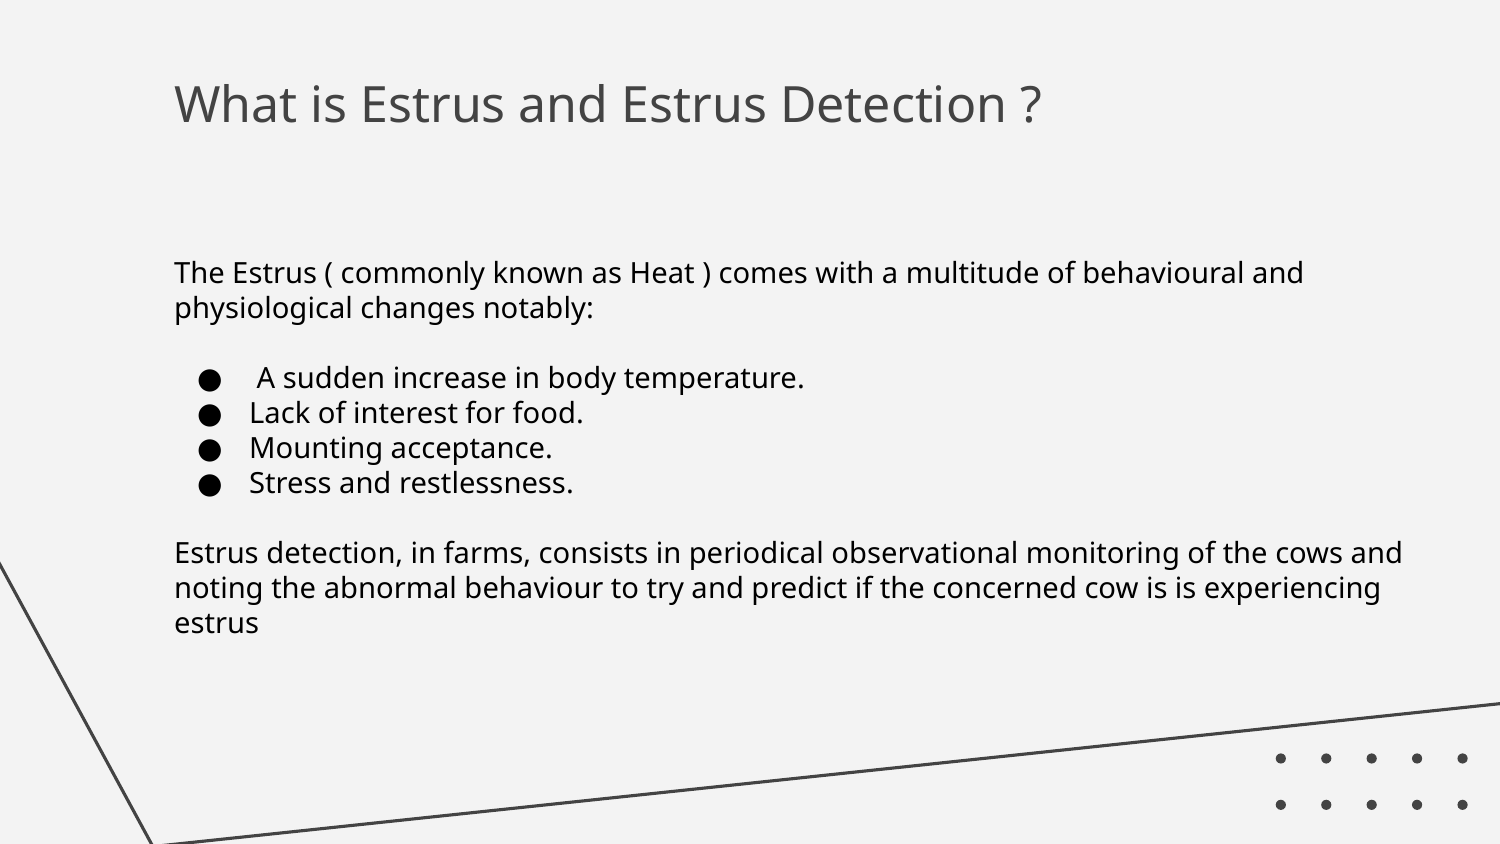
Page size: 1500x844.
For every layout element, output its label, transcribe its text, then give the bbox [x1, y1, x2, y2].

text_box The Estrus ( commonly known as Heat ) comes with a multitude of behavioural and physiological changes notably: A sudden increase in body temperature. Lack of interest for food. Mounting acceptance. Stress and restlessness. Estrus detection, in farms, consists in periodical observational monitoring of the cows and noting the abnormal behaviour to try and predict if the concerned cow is is experiencing estrus [159, 239, 1458, 655]
title What is Estrus and Estrus Detection ? [159, 57, 1074, 195]
